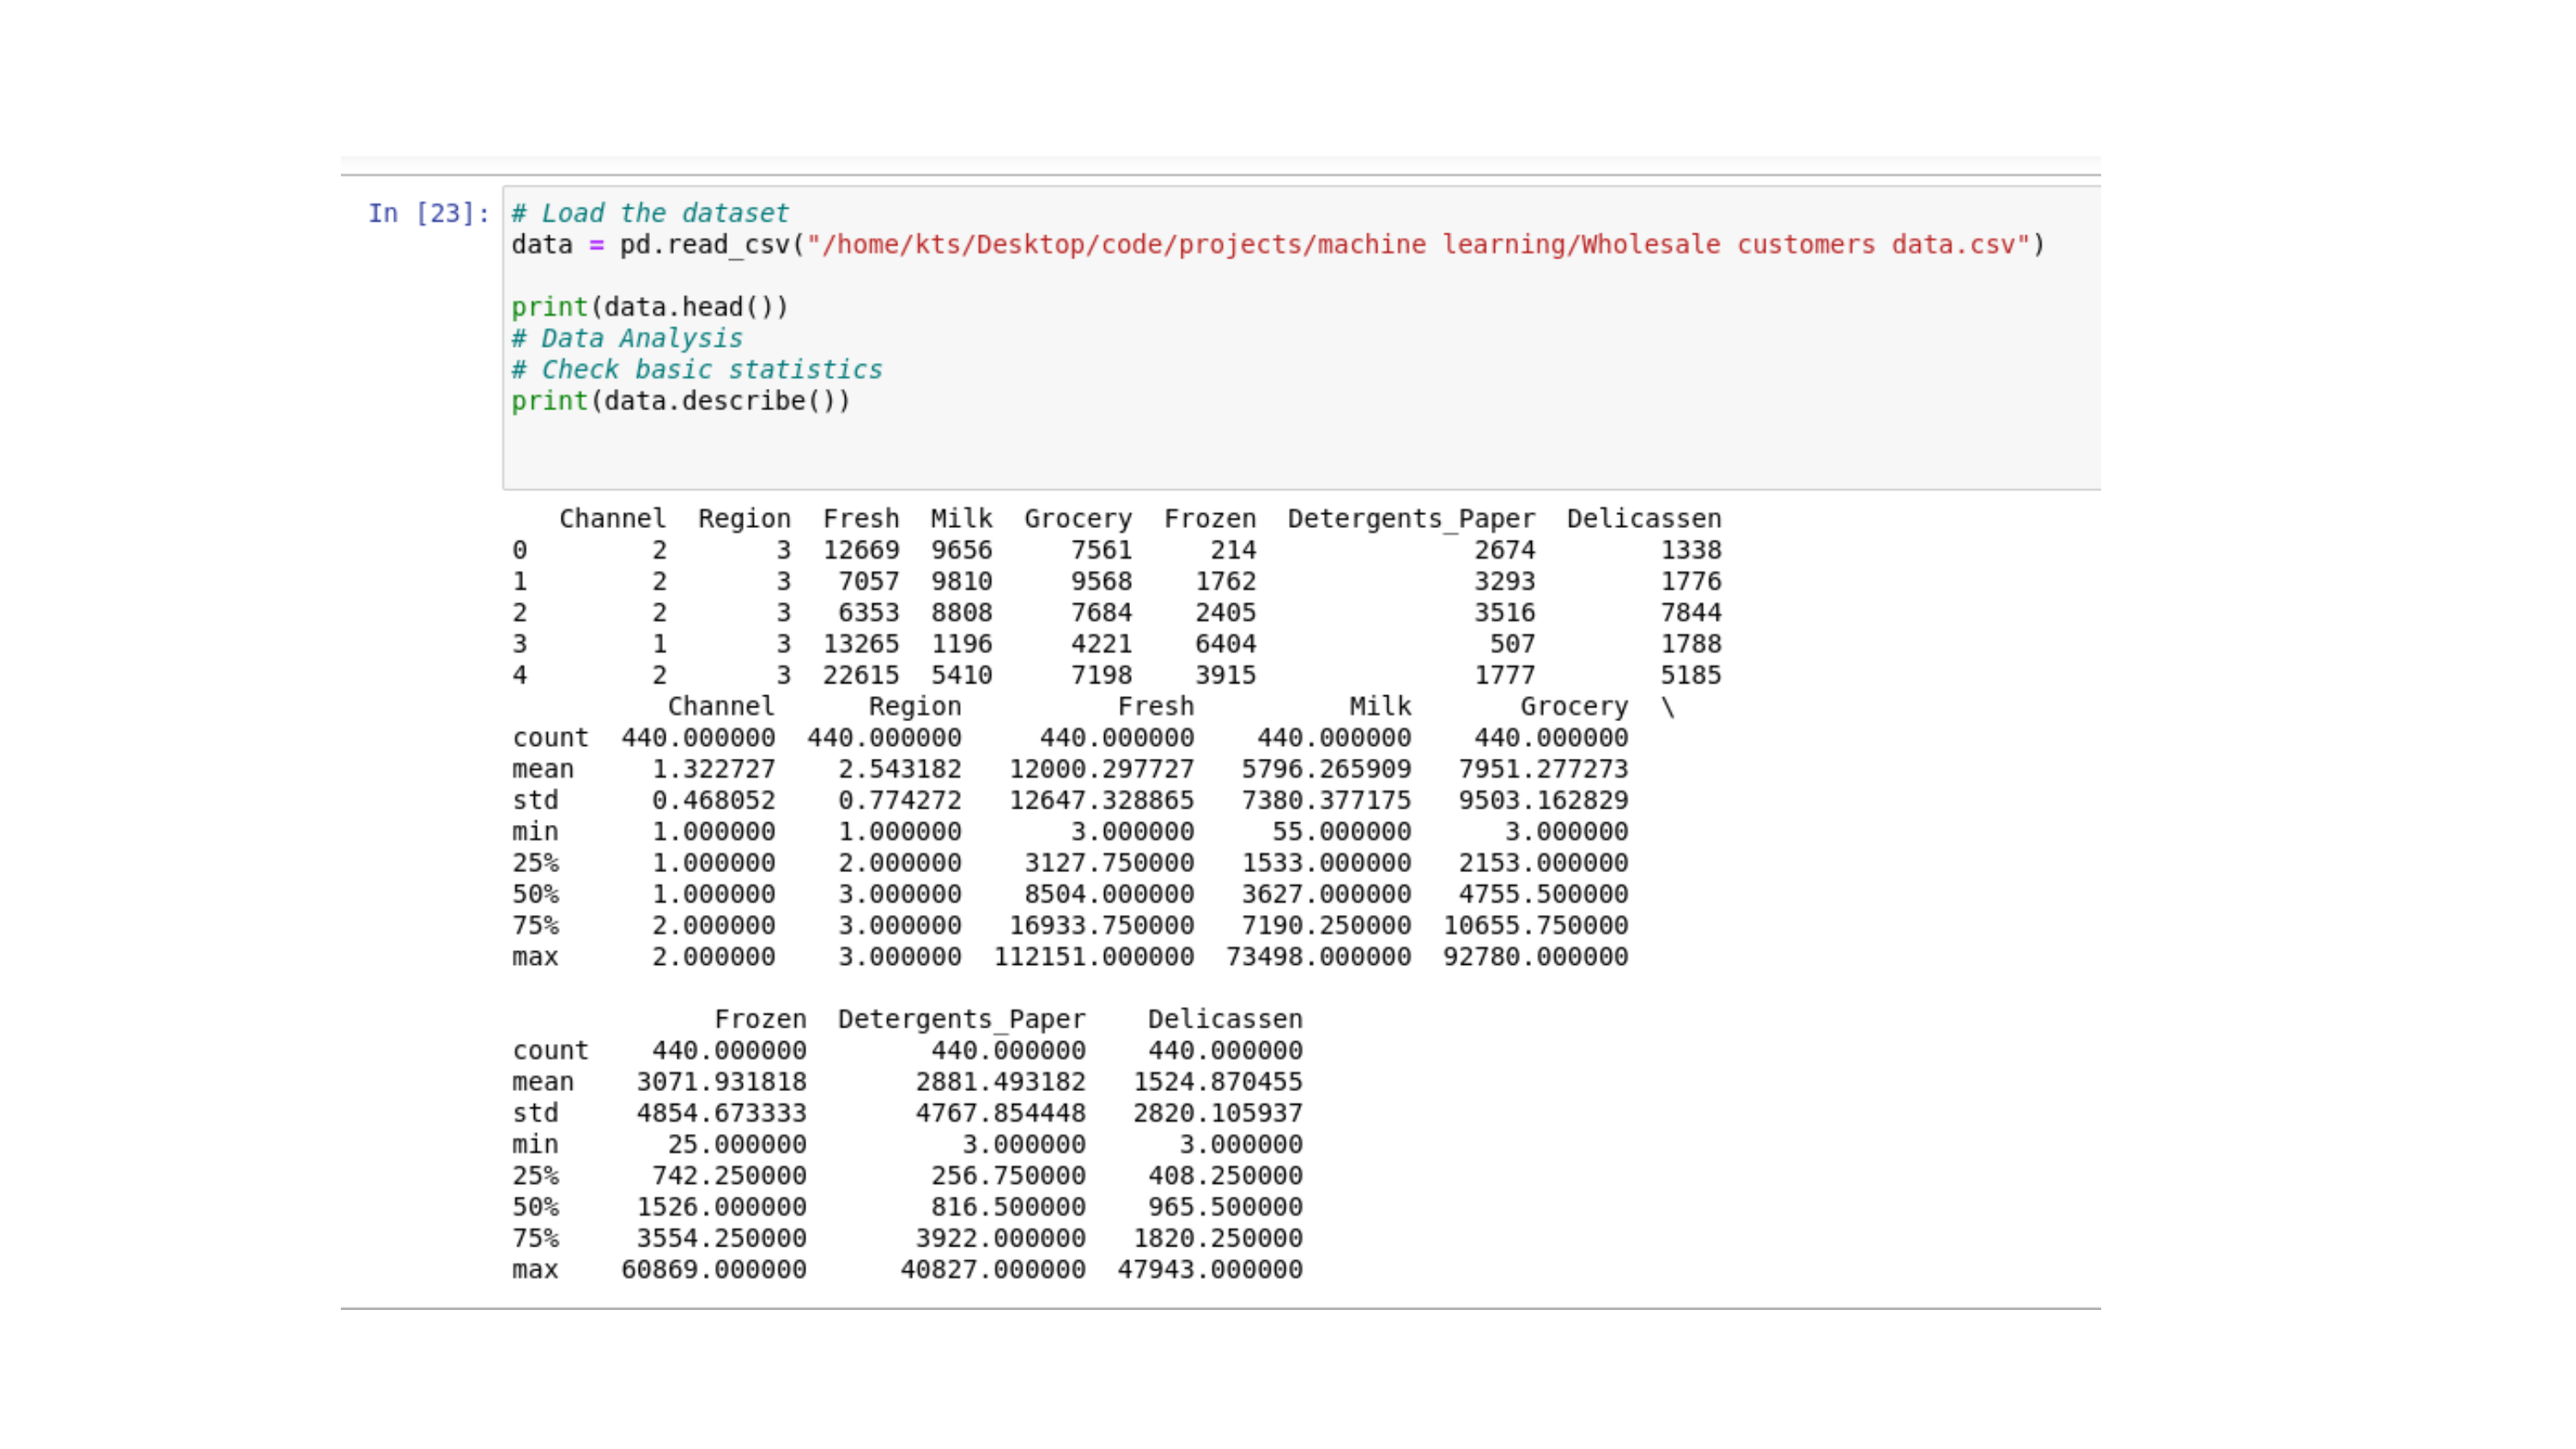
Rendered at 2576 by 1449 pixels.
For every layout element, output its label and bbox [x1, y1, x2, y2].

picture [341, 156, 2101, 1310]
